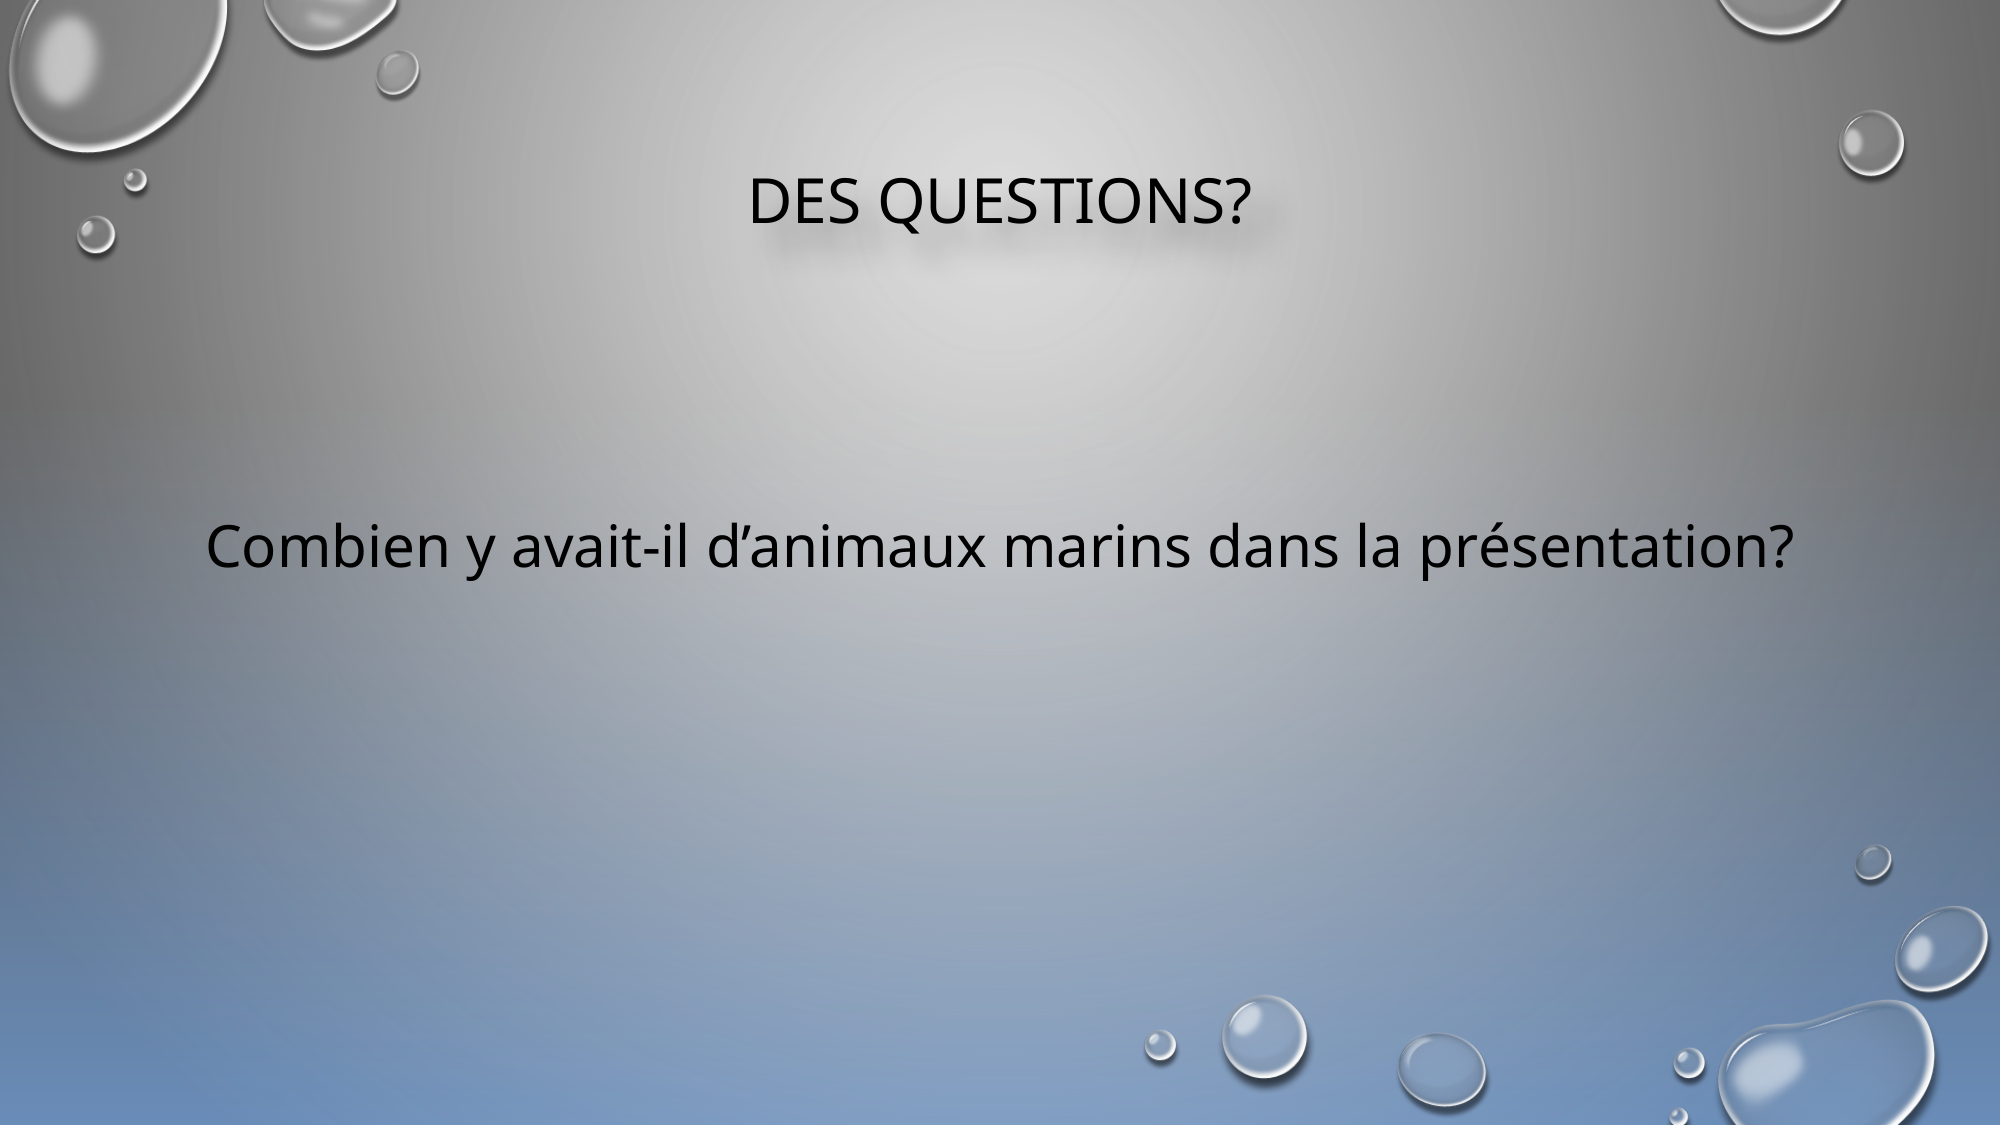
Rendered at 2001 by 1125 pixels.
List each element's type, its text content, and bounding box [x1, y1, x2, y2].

title Des questions? [149, 79, 1851, 244]
text_box Combien y avait-il d’animaux marins dans la présentation? [186, 501, 1814, 587]
picture [0, 0, 2000, 1125]
